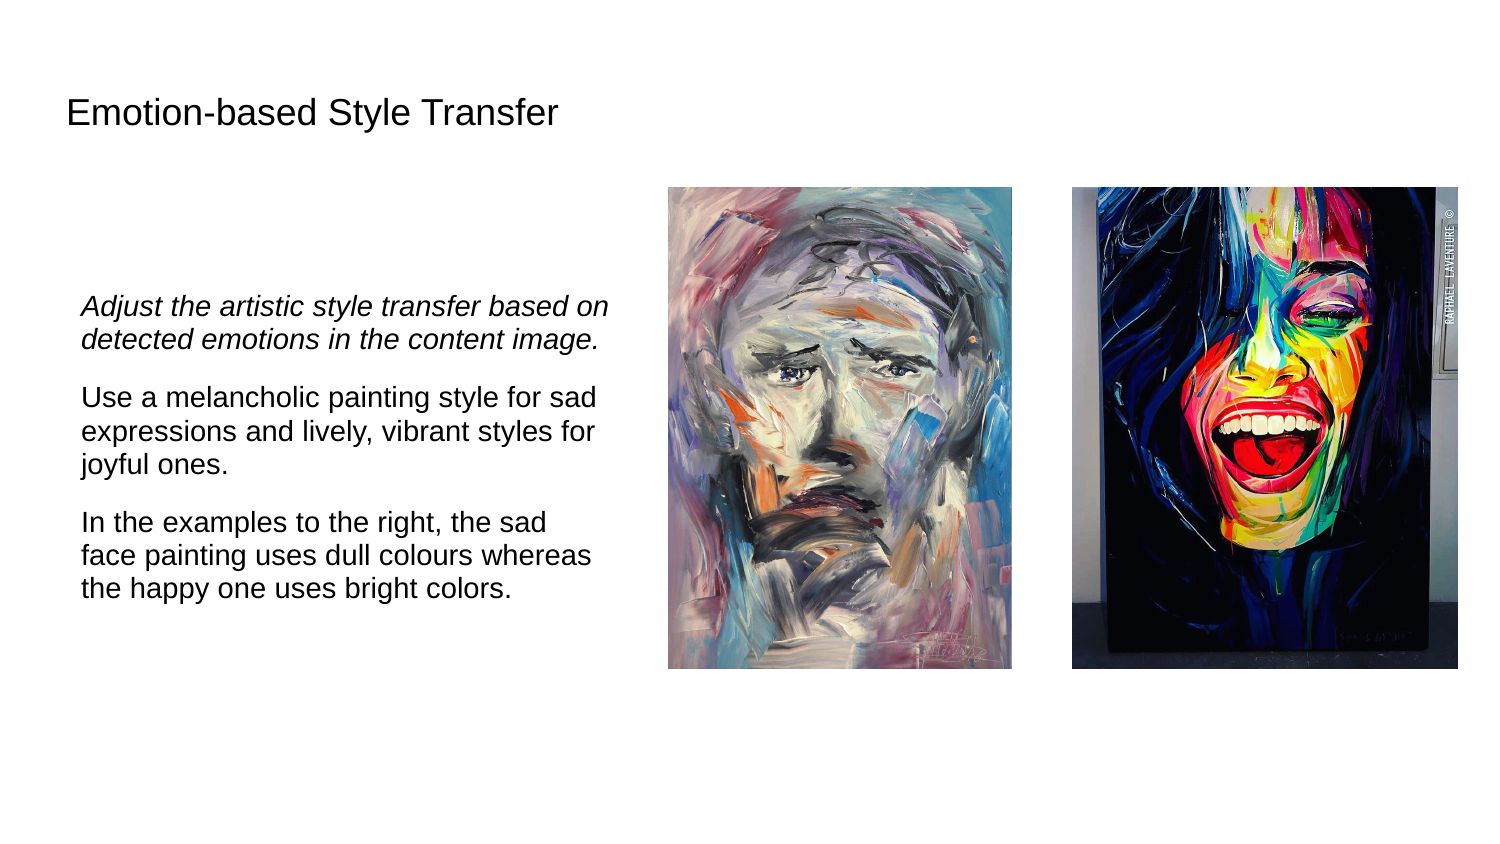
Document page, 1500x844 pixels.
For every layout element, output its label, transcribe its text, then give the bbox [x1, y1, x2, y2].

list Adjust the artistic style transfer based on detected emotions in the content image. Use a melancholic painting style for sad expressions and lively, vibrant styles for joyful ones. In the examples to the right, the sad face painting uses dull colours whereas the happy one uses bright colors. [66, 274, 627, 638]
picture [668, 187, 1013, 669]
picture [1072, 187, 1458, 669]
title Emotion-based Style Transfer [51, 72, 1449, 167]
